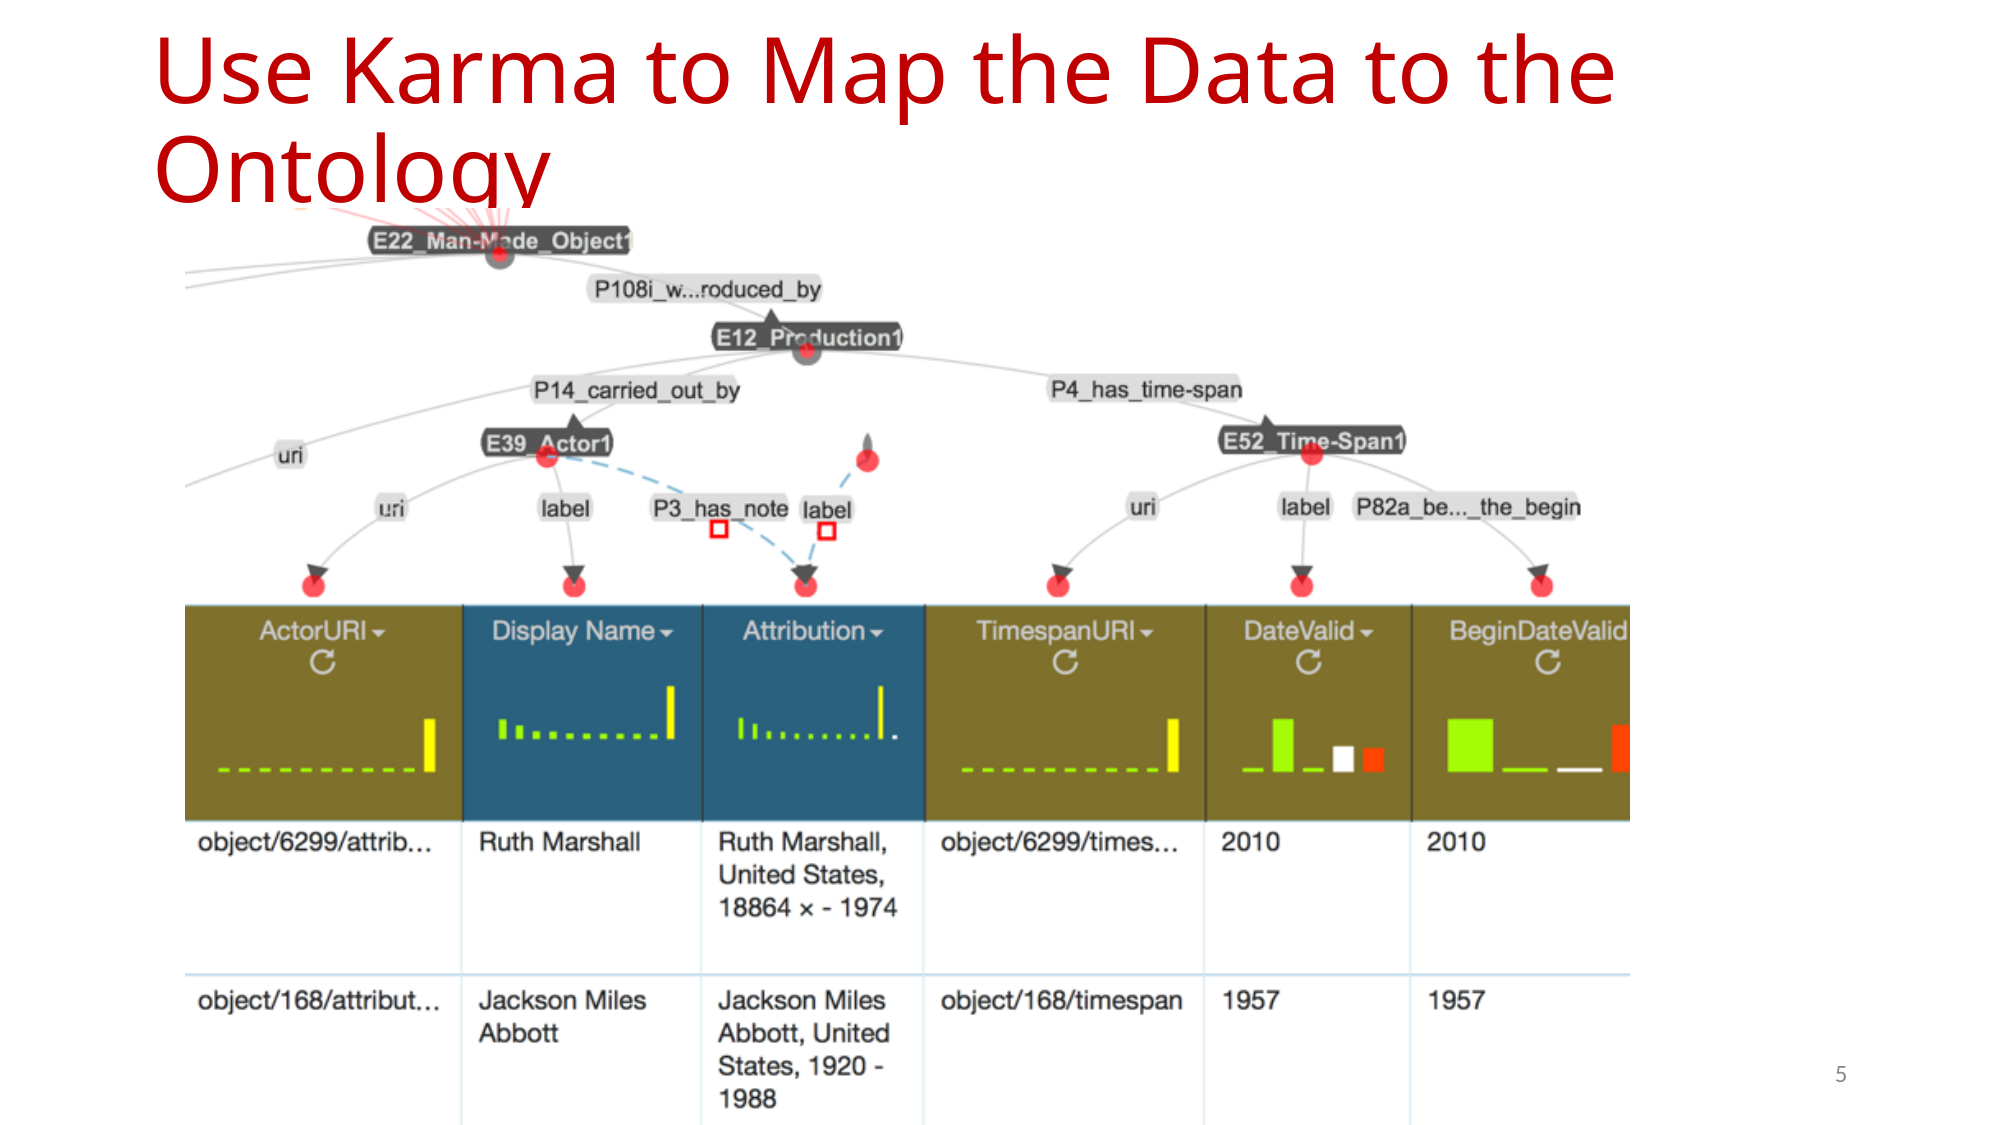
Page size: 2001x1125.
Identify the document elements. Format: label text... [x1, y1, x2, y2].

title Use Karma to Map the Data to the Ontology [137, 14, 1863, 232]
picture [184, 208, 1630, 1125]
slide_number 5 [1630, 1042, 1863, 1103]
